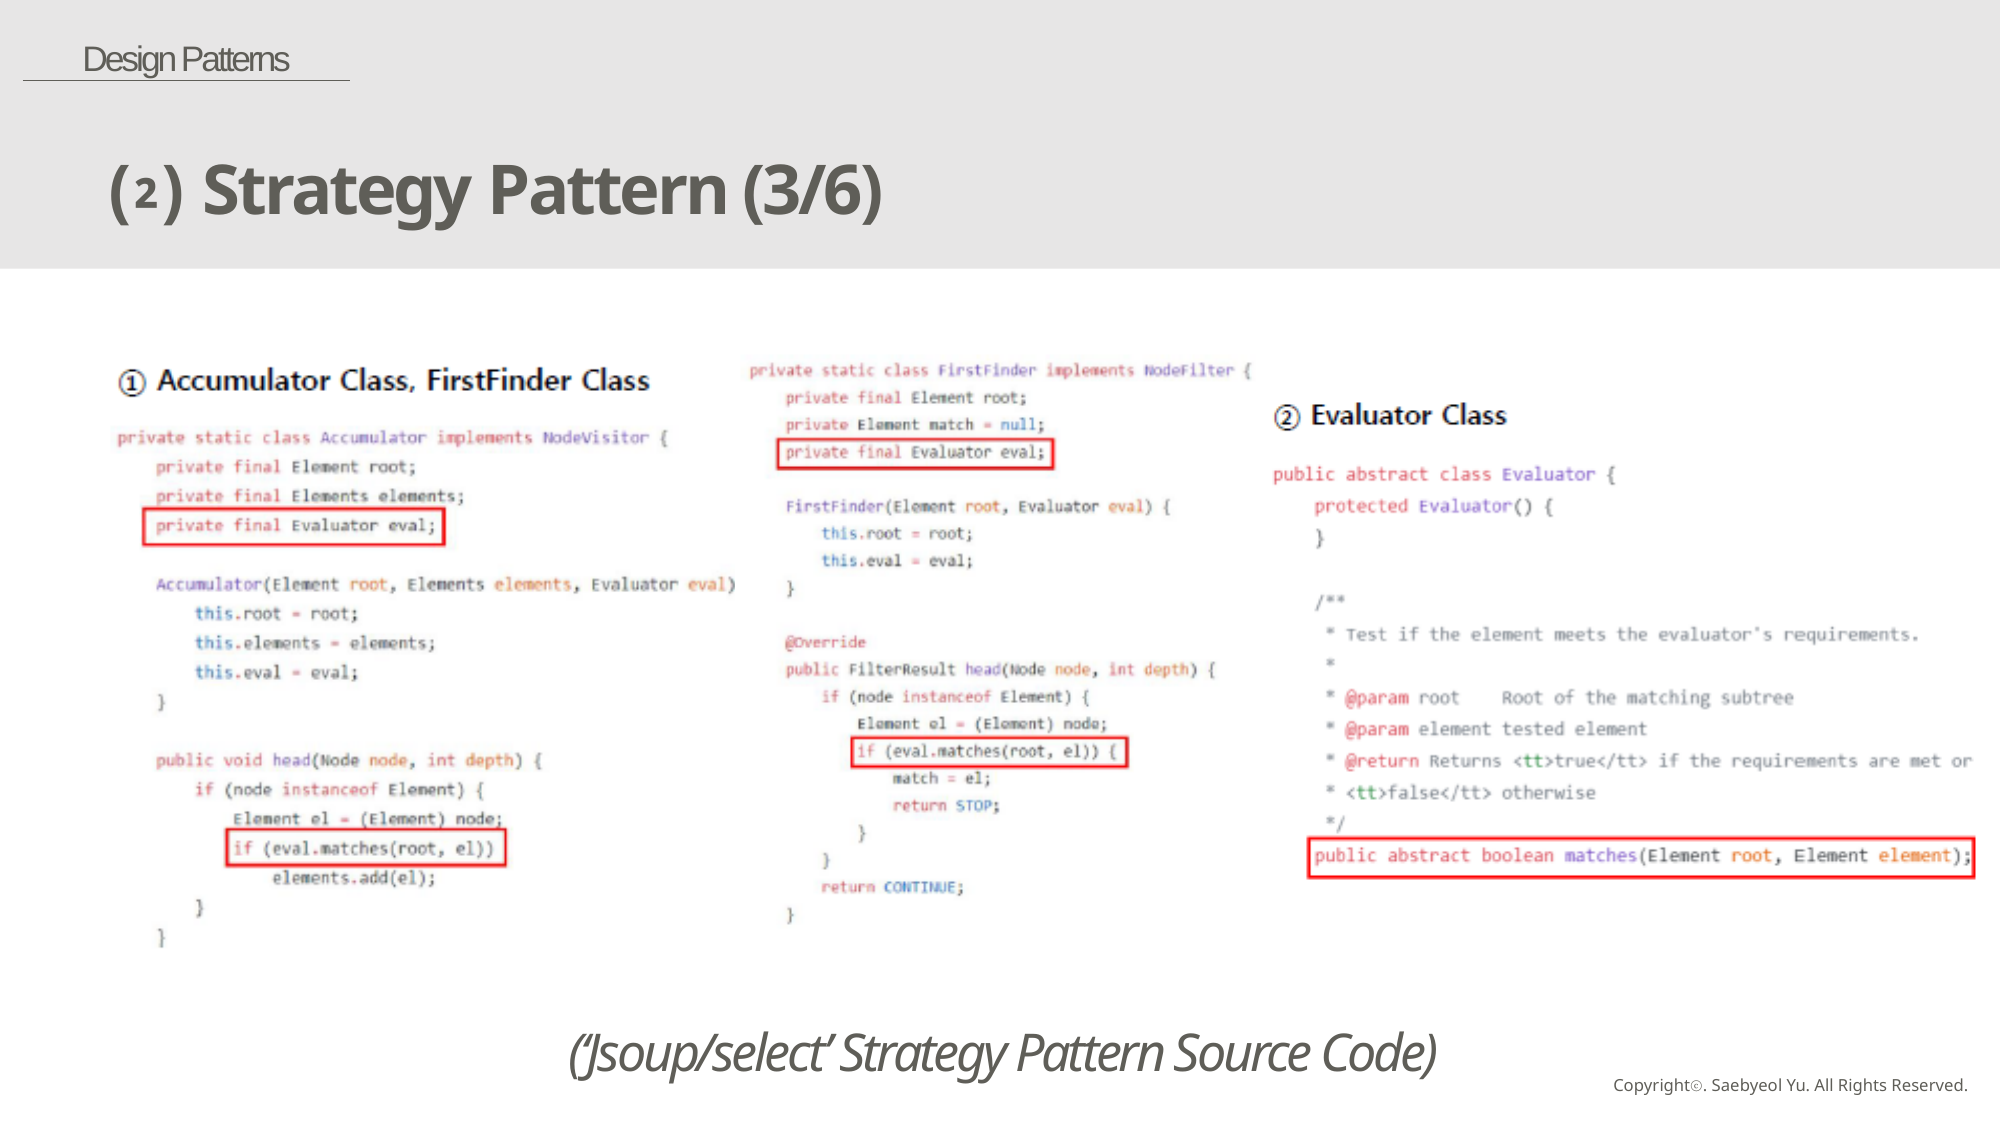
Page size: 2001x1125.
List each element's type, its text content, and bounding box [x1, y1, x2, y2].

text_box ⑵ Strategy Pattern (3/6) [90, 138, 899, 236]
text_box Design Patterns [67, 28, 306, 80]
picture [109, 349, 2000, 967]
text_box (‘Jsoup/select’ Strategy Pattern Source Code) [554, 1011, 1454, 1090]
text_box [0, 0, 2000, 270]
text_box Design Patterns [67, 81, 306, 86]
